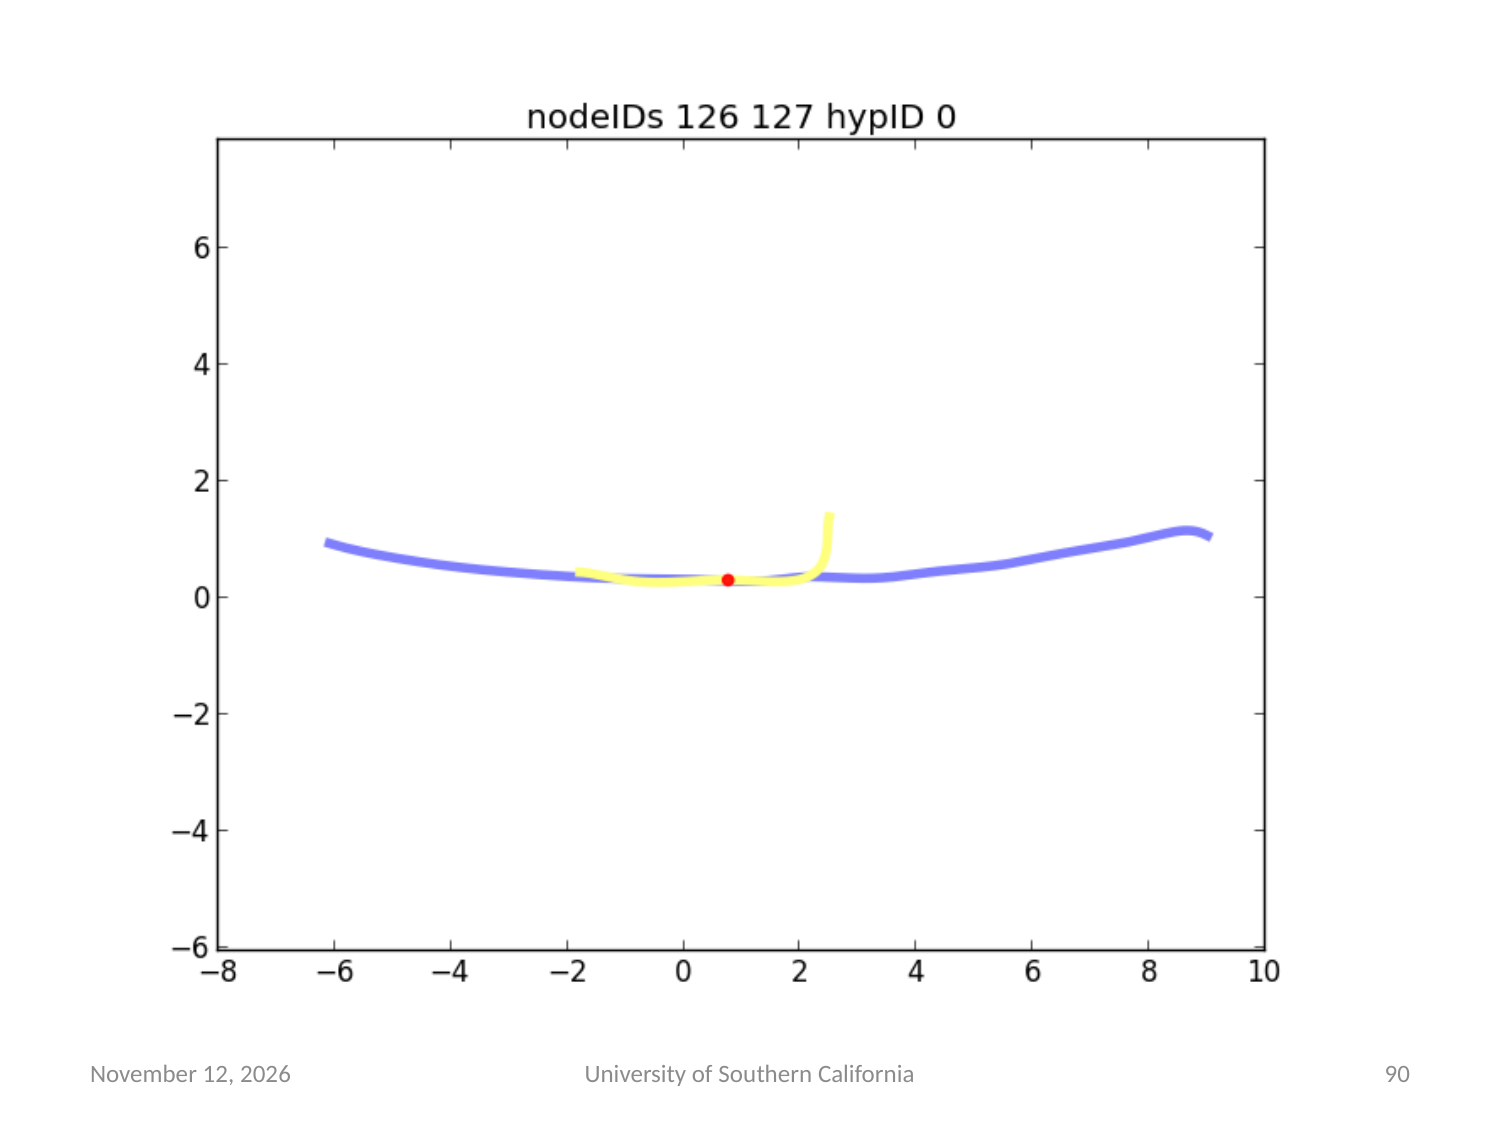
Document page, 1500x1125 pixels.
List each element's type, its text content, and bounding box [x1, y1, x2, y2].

picture [49, 39, 1401, 1053]
slide_number 90 [1074, 1042, 1425, 1103]
footer University of Southern California [512, 1062, 988, 1103]
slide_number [75, 1062, 425, 1103]
